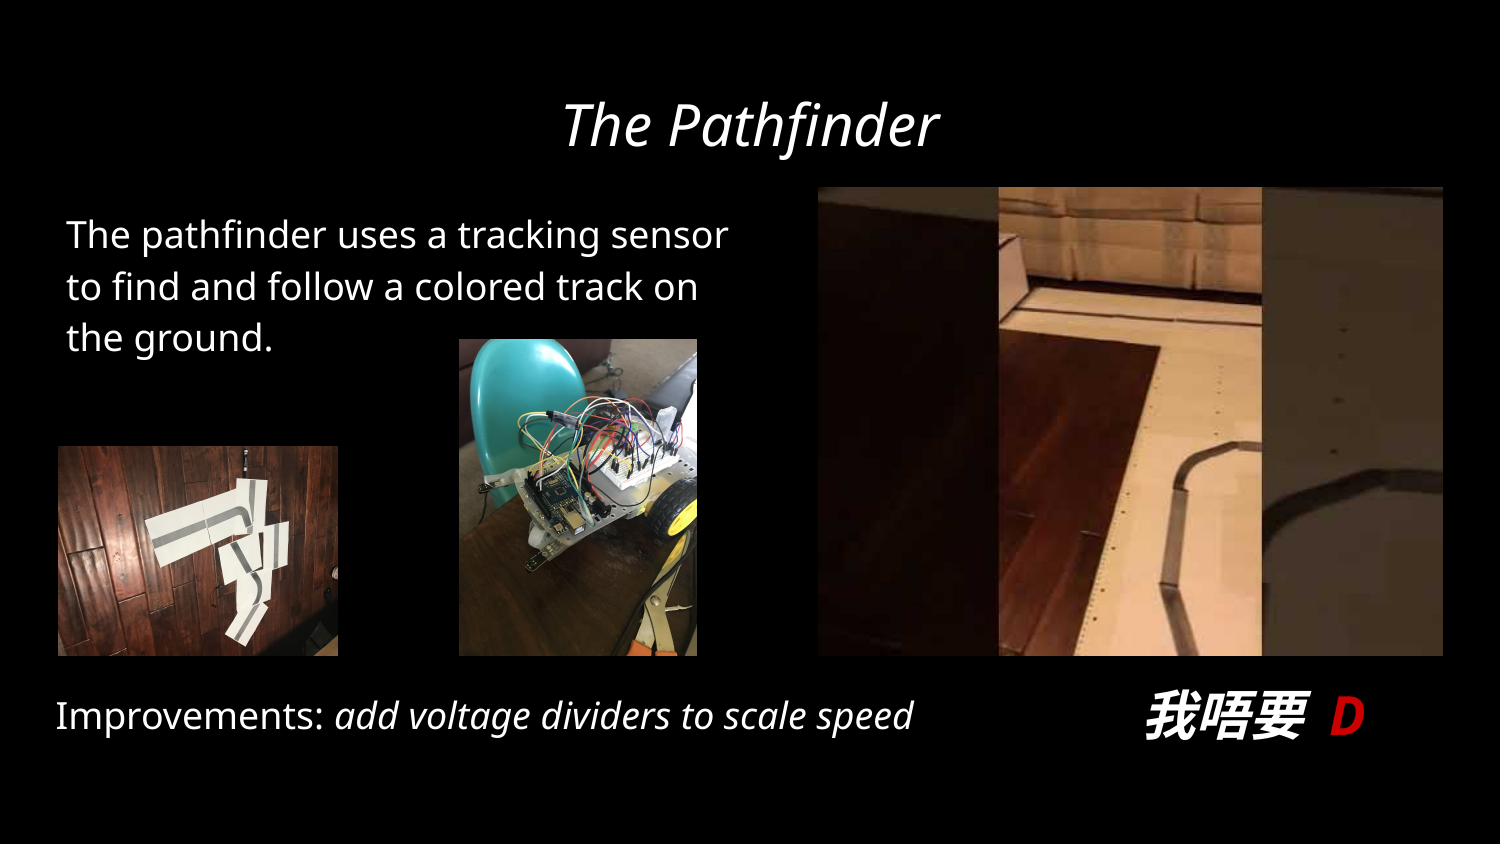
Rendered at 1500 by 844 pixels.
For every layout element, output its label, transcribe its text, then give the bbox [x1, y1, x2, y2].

picture [818, 187, 1443, 656]
text_box Improvements: add voltage dividers to scale speed [40, 670, 1027, 752]
list The pathfinder uses a tracking sensor to find and follow a colored track on the ground. [51, 189, 750, 372]
picture [459, 339, 697, 656]
picture [58, 446, 338, 656]
text_box 我唔要 D [1065, 680, 1443, 762]
title The Pathfinder [51, 72, 1449, 167]
